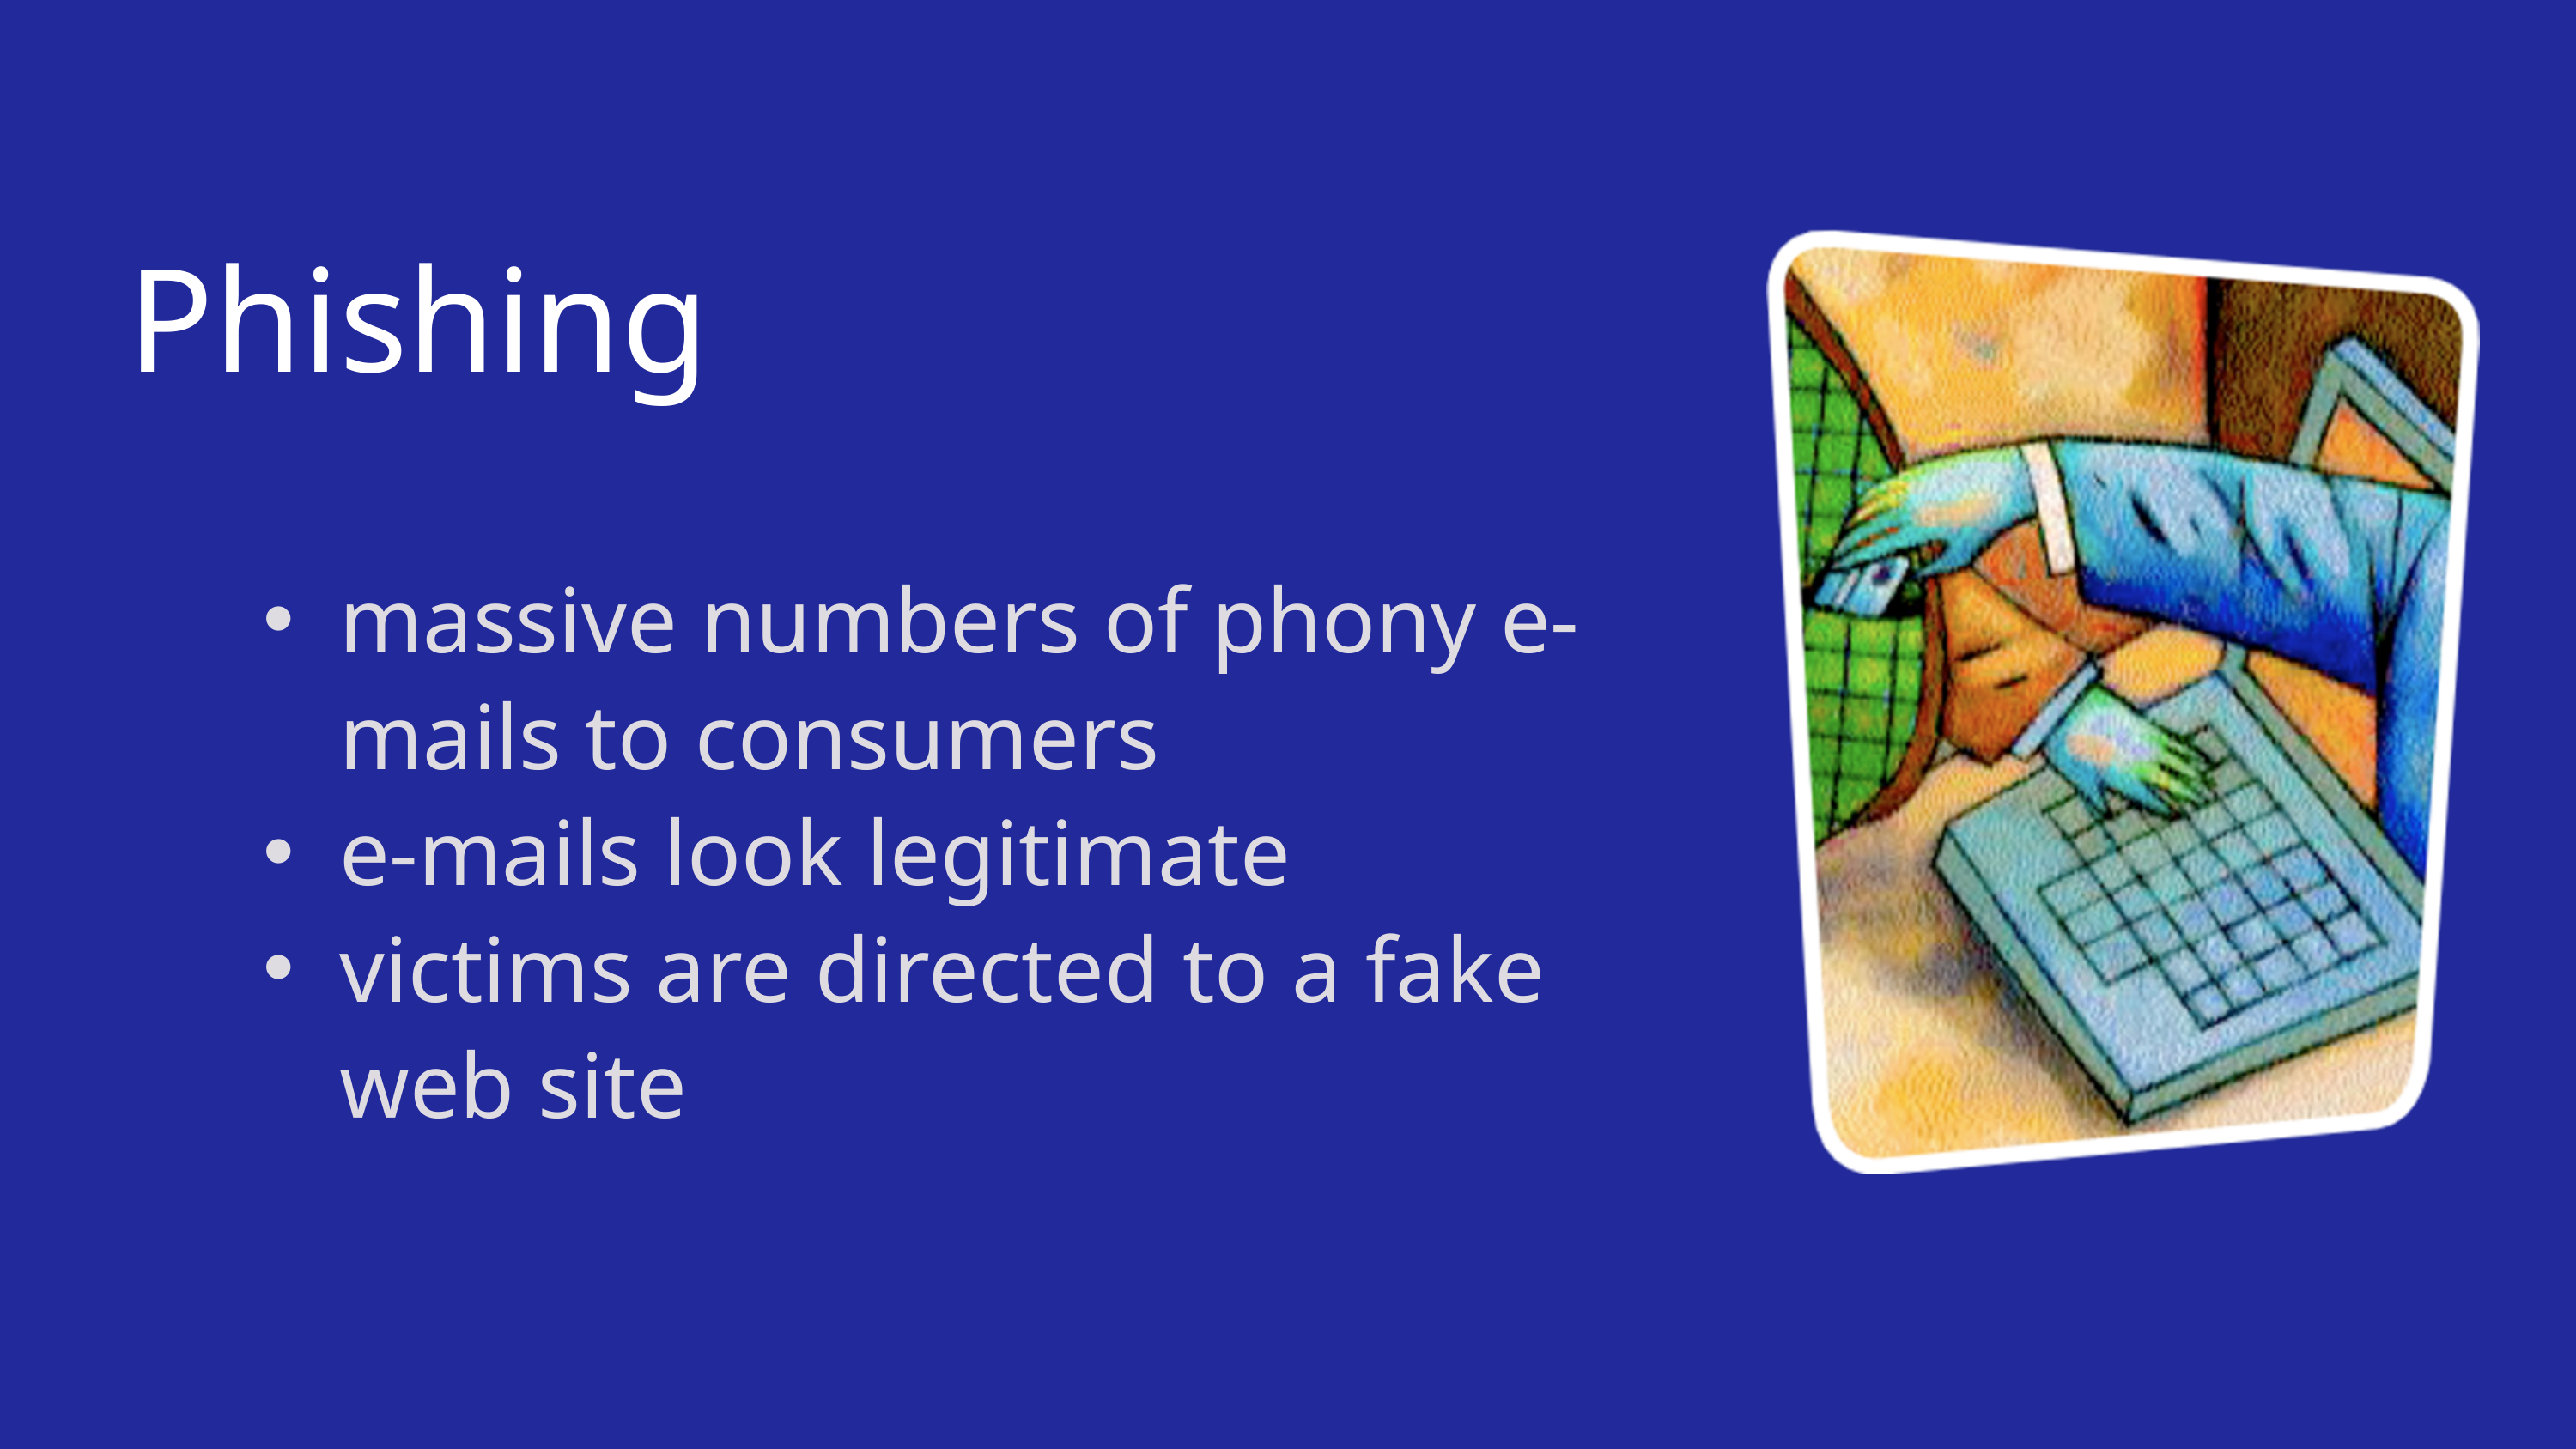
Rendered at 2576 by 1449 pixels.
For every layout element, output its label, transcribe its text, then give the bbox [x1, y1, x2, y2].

text_box massive numbers of phony e-mails to consumers e-mails look legitimate victims are directed to a fake web site [187, 555, 1716, 1252]
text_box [127, 228, 1329, 610]
picture [1765, 228, 2480, 1174]
